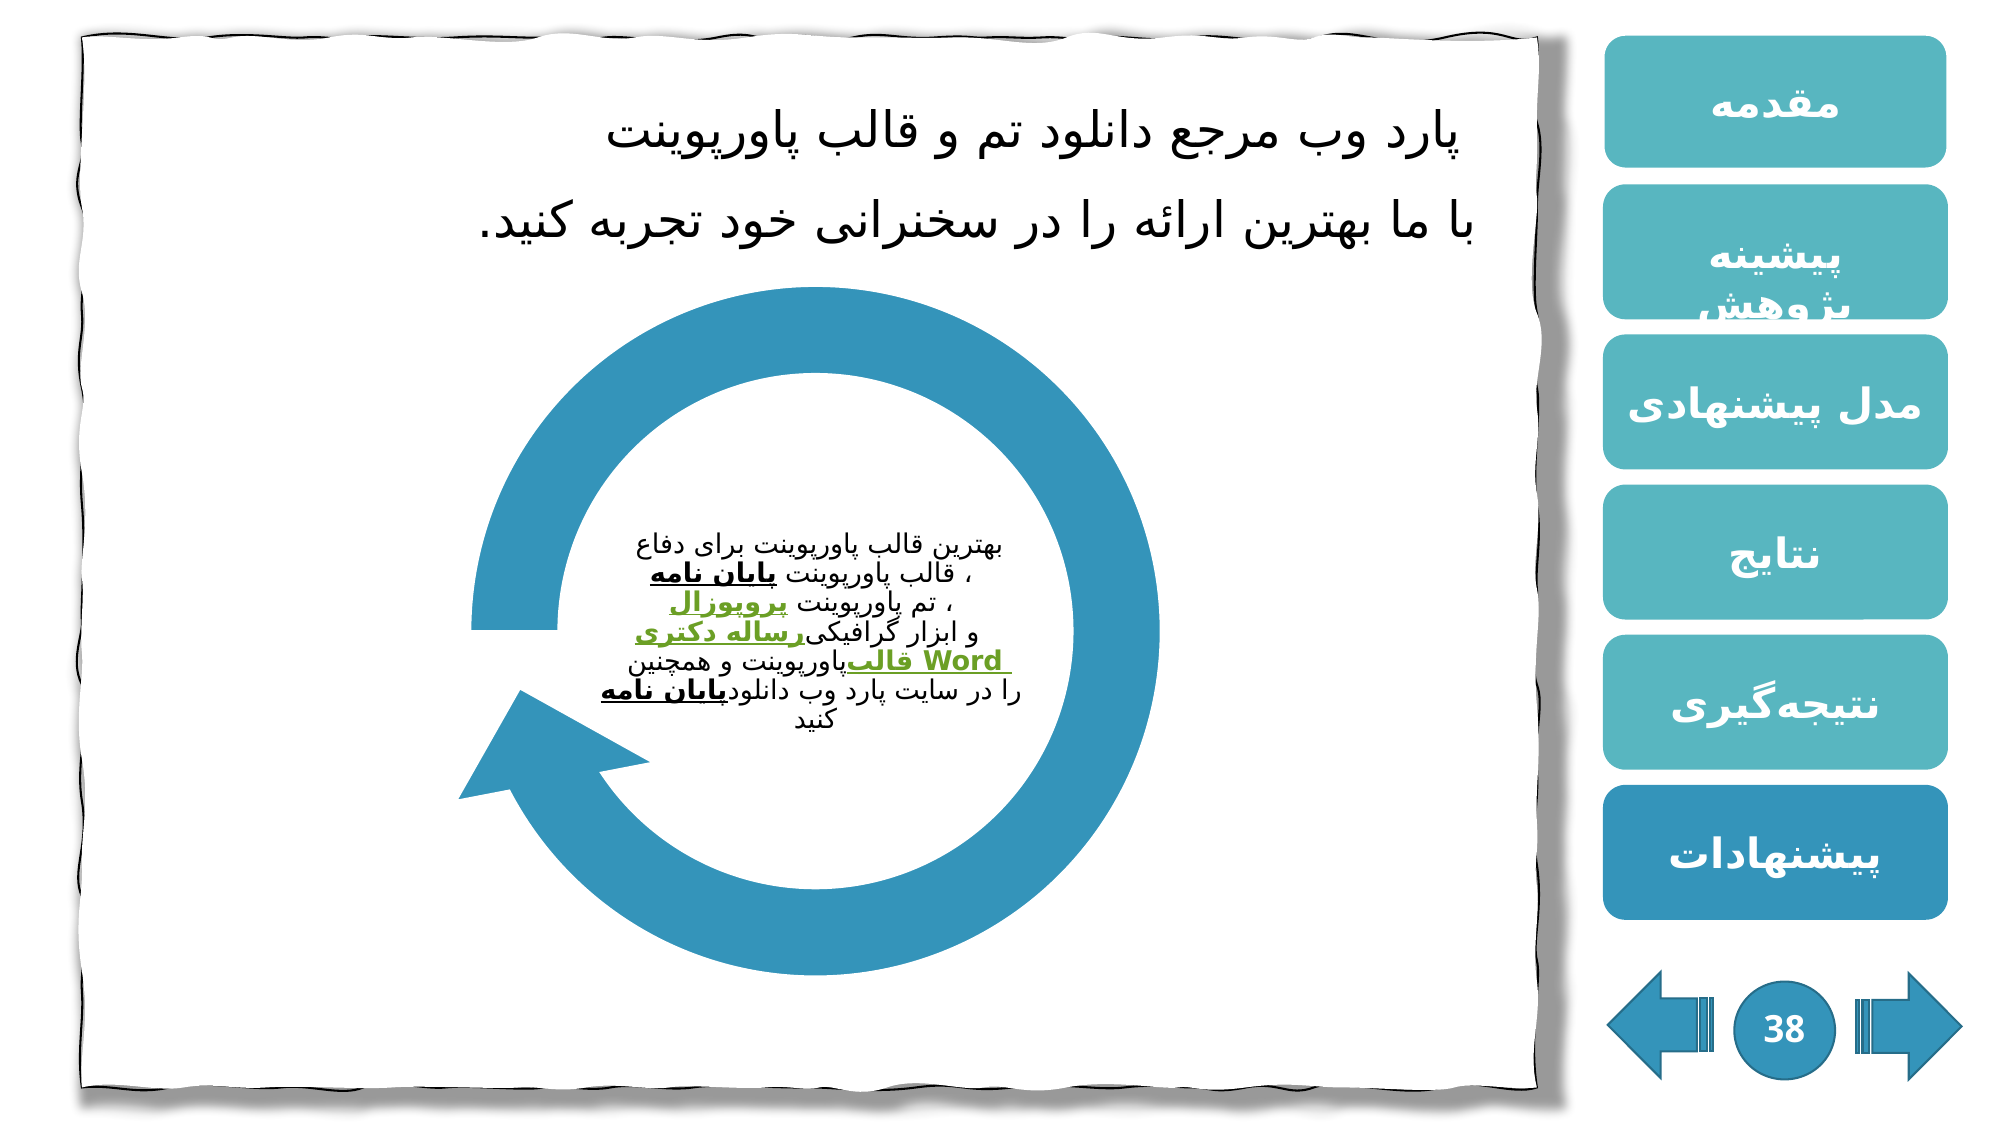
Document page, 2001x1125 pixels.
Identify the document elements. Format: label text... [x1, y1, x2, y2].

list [136, 229, 1495, 1033]
slide_number 38 [1741, 997, 1829, 1064]
title پارد وب مرجع دانلود تم و قالب پاورپوینت​ با ما بهترین ارائه را در سخنرانی خود تجربه کنید. [137, 59, 1493, 204]
